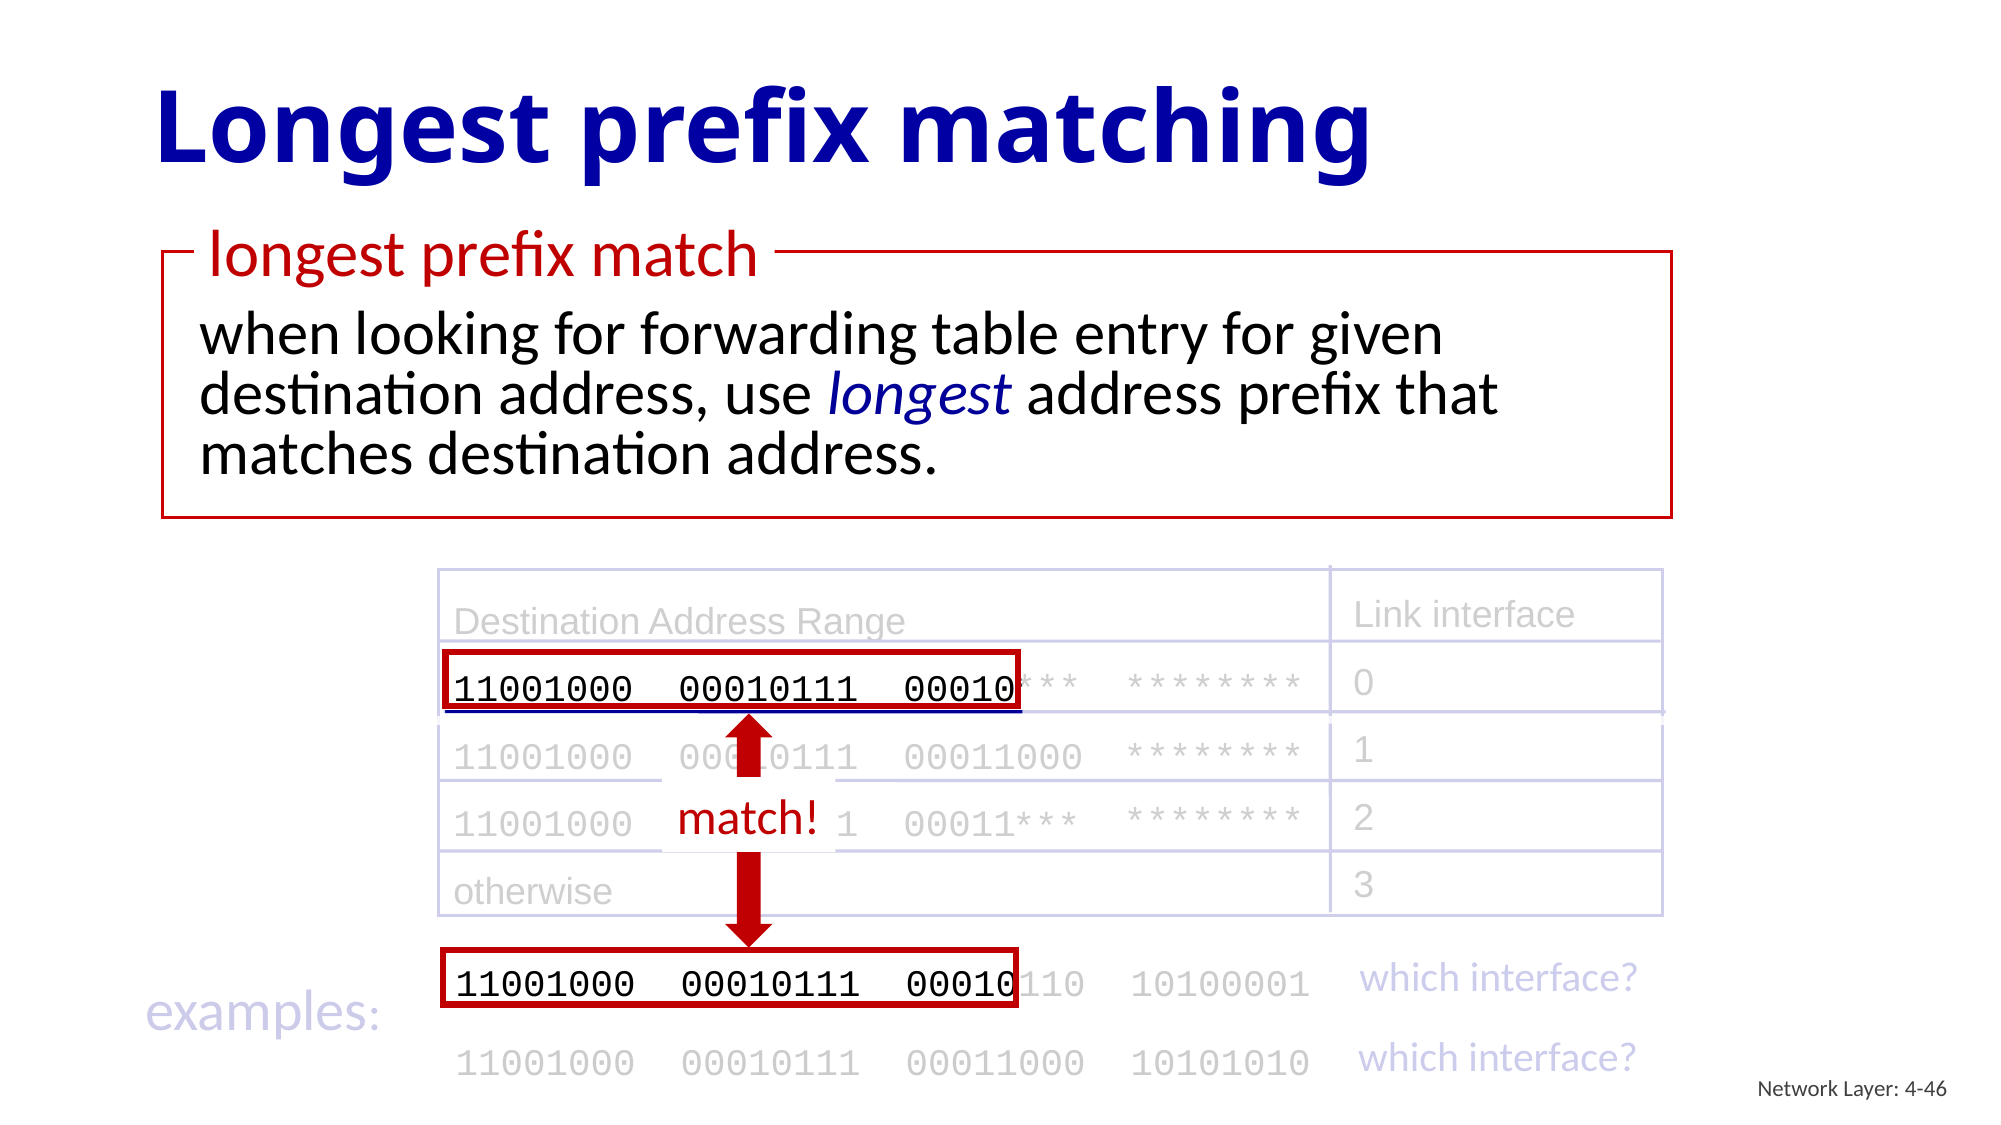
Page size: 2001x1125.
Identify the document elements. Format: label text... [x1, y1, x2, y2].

text_box longest prefix match [194, 202, 775, 298]
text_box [131, 540, 1719, 1125]
title Longest prefix matching [137, 56, 1863, 204]
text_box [443, 651, 1019, 1005]
slide_number Network Layer: 4-46 [1719, 1056, 1963, 1117]
text_box [162, 251, 1672, 518]
text_box when looking for forwarding table entry for given destination address, use longest address prefix that matches destination address. [185, 298, 1703, 494]
